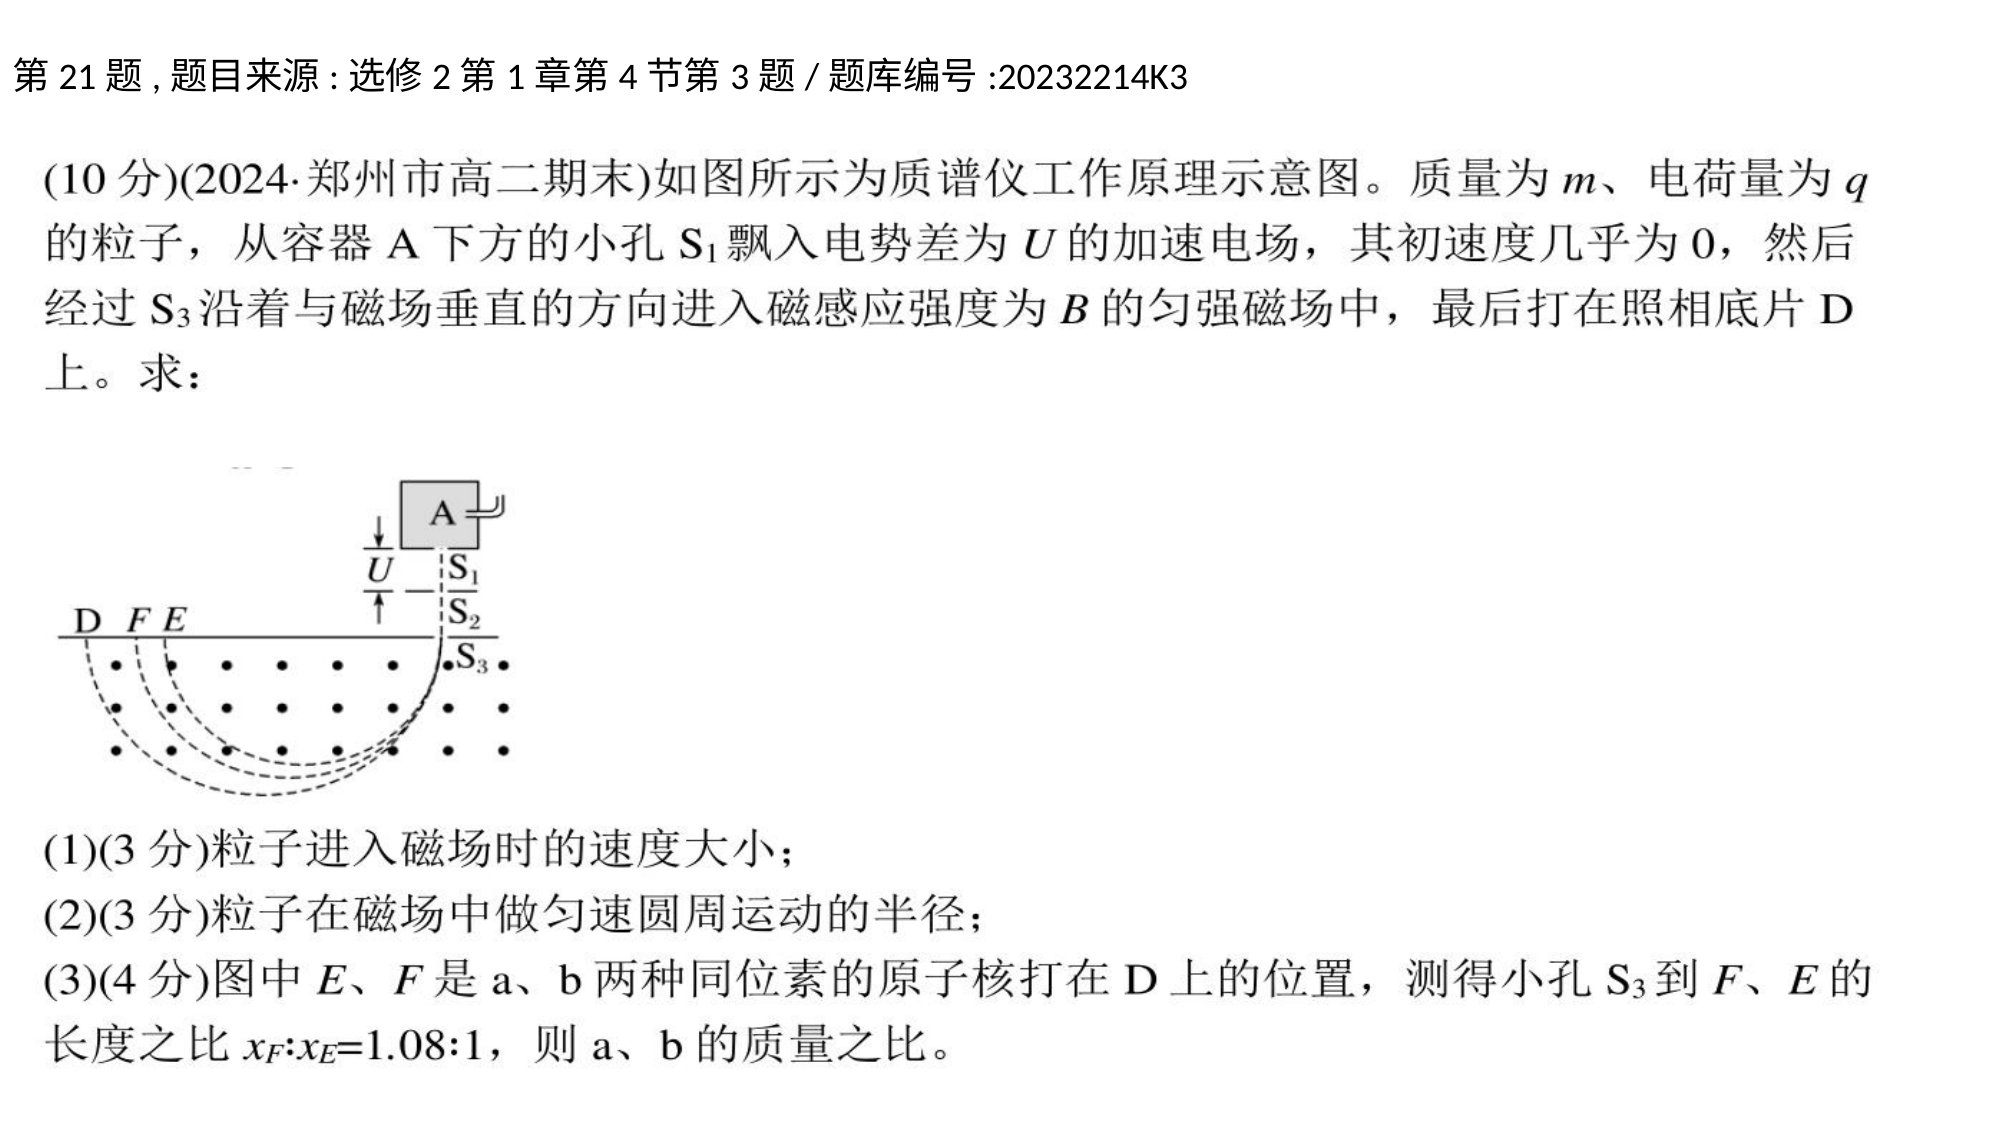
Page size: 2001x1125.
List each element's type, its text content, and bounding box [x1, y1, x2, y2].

text_box 第21题,题目来源:选修2第1章第4节第3题/题库编号:20232214K3 [0, 0, 1203, 105]
picture [0, 149, 1949, 1125]
